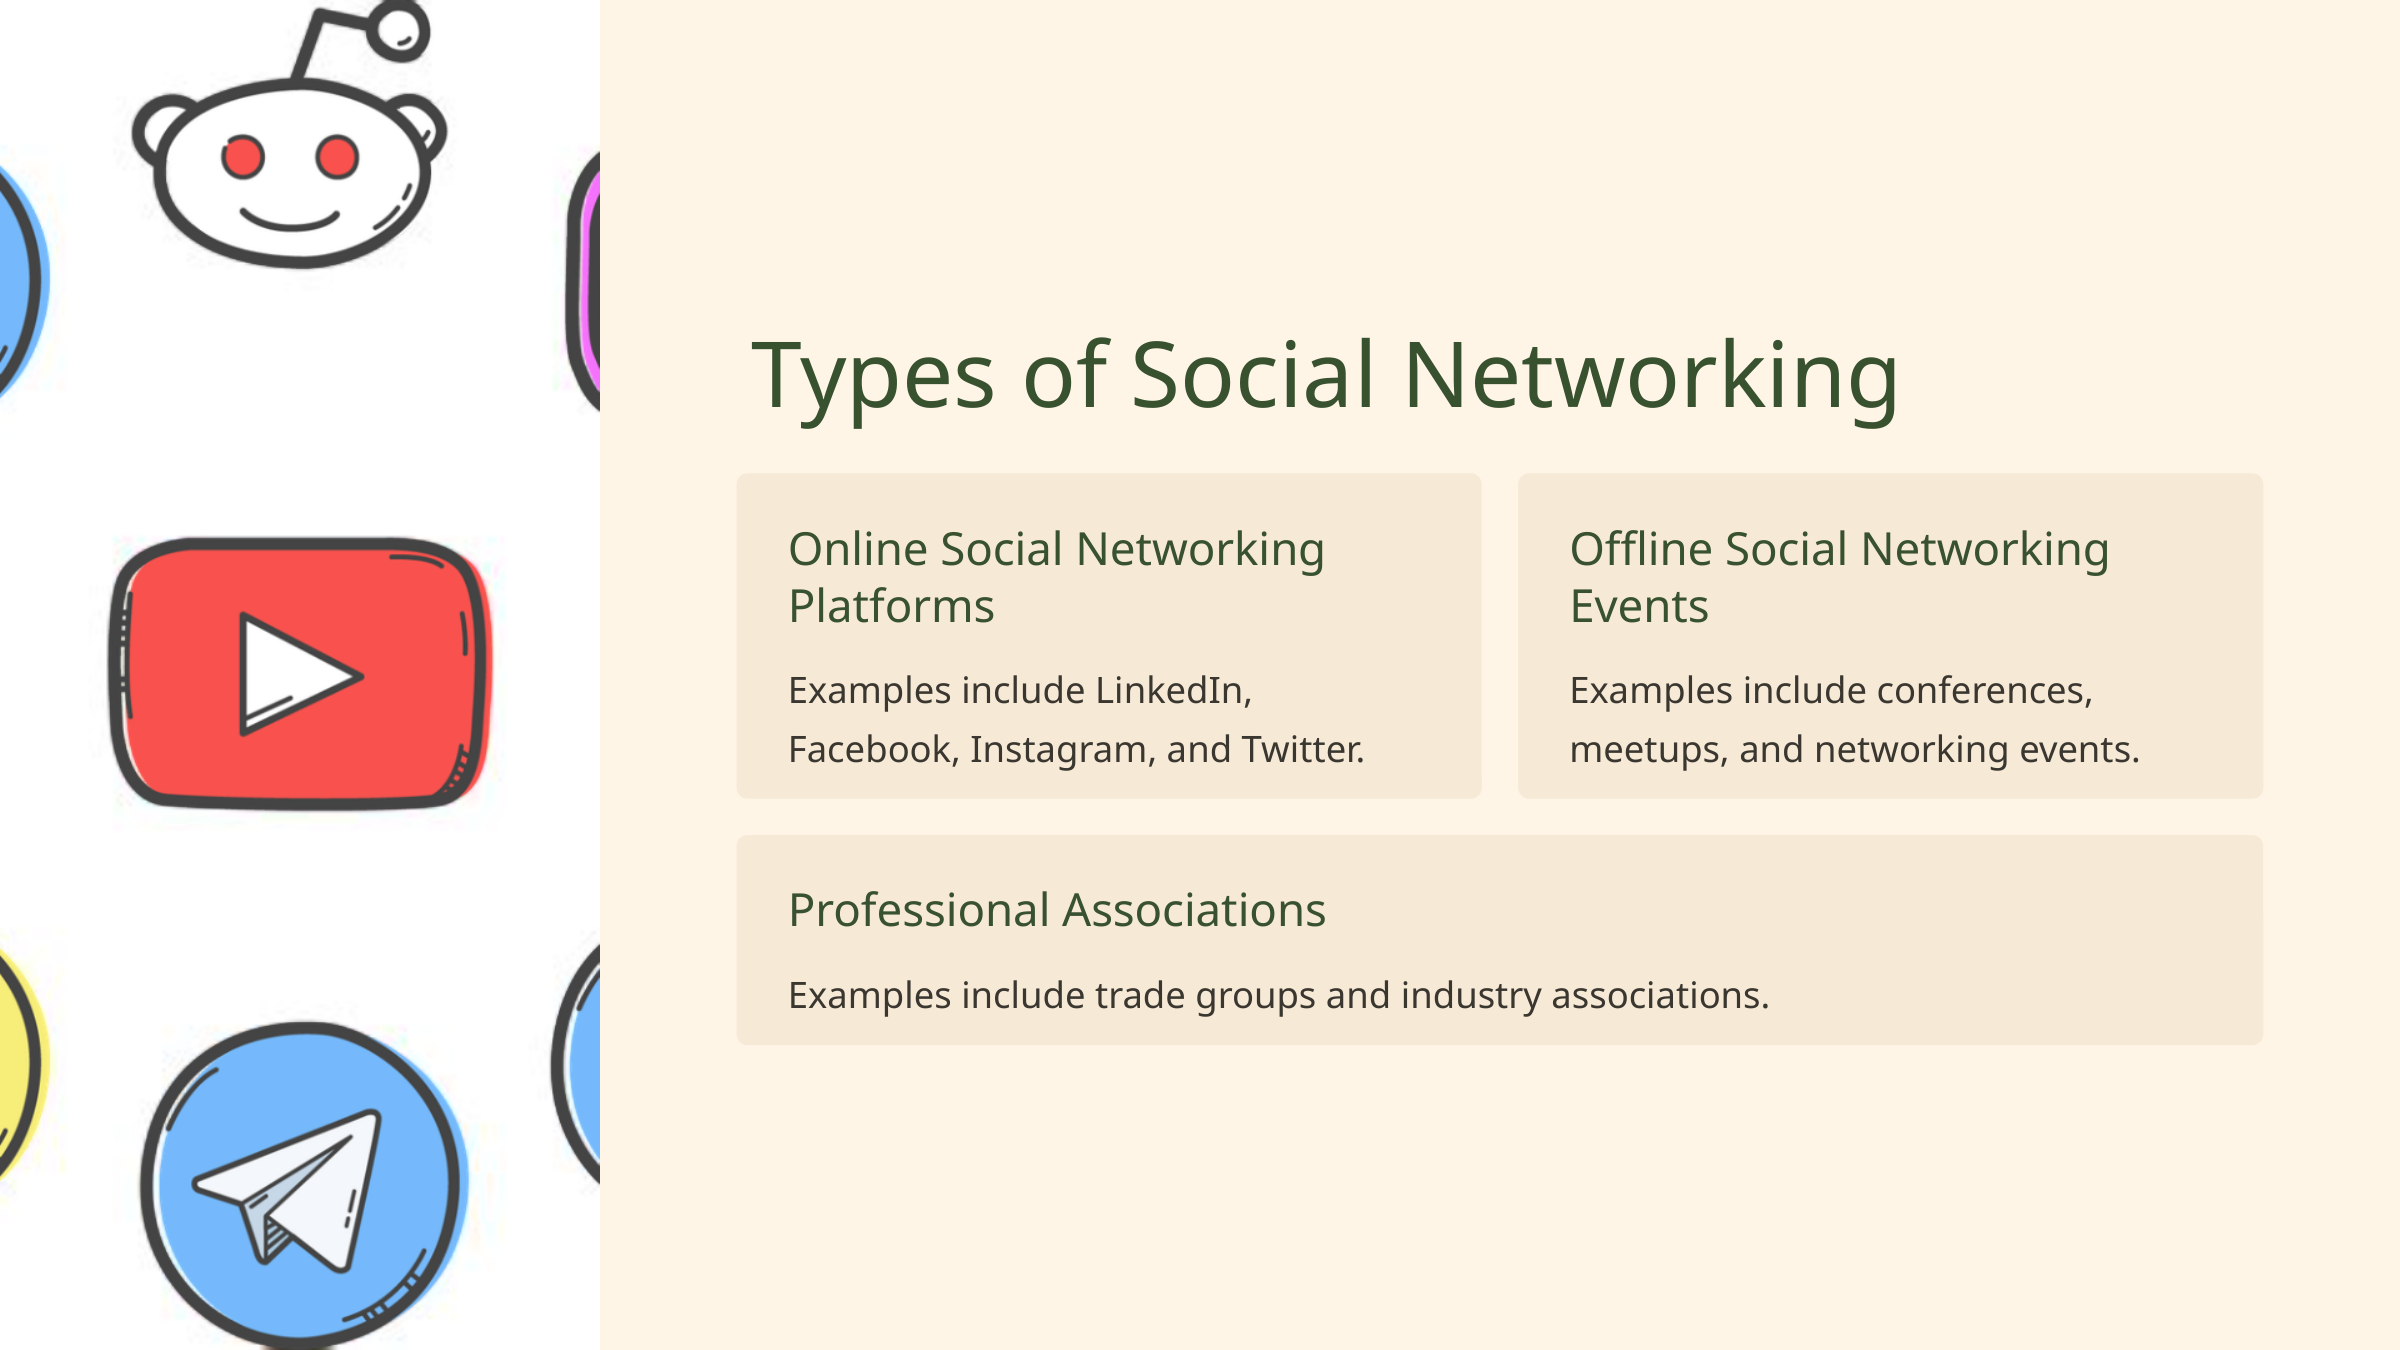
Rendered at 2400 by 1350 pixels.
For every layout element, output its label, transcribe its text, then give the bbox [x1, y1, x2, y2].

text_box [600, 0, 2400, 1350]
text_box Types of Social Networking [736, 304, 1896, 419]
text_box Online Social Networking Platforms [773, 509, 1446, 624]
text_box Examples include conferences, meetups, and networking events. [1554, 645, 2227, 763]
text_box Offline Social Networking Events [1554, 509, 2227, 624]
picture [0, 0, 600, 1350]
text_box Professional Associations [773, 871, 1307, 929]
text_box Examples include trade groups and industry associations. [773, 950, 2227, 1009]
text_box [736, 835, 2264, 1046]
text_box Examples include LinkedIn, Facebook, Instagram, and Twitter. [773, 645, 1446, 763]
text_box [1518, 473, 2264, 799]
text_box [736, 473, 1482, 799]
